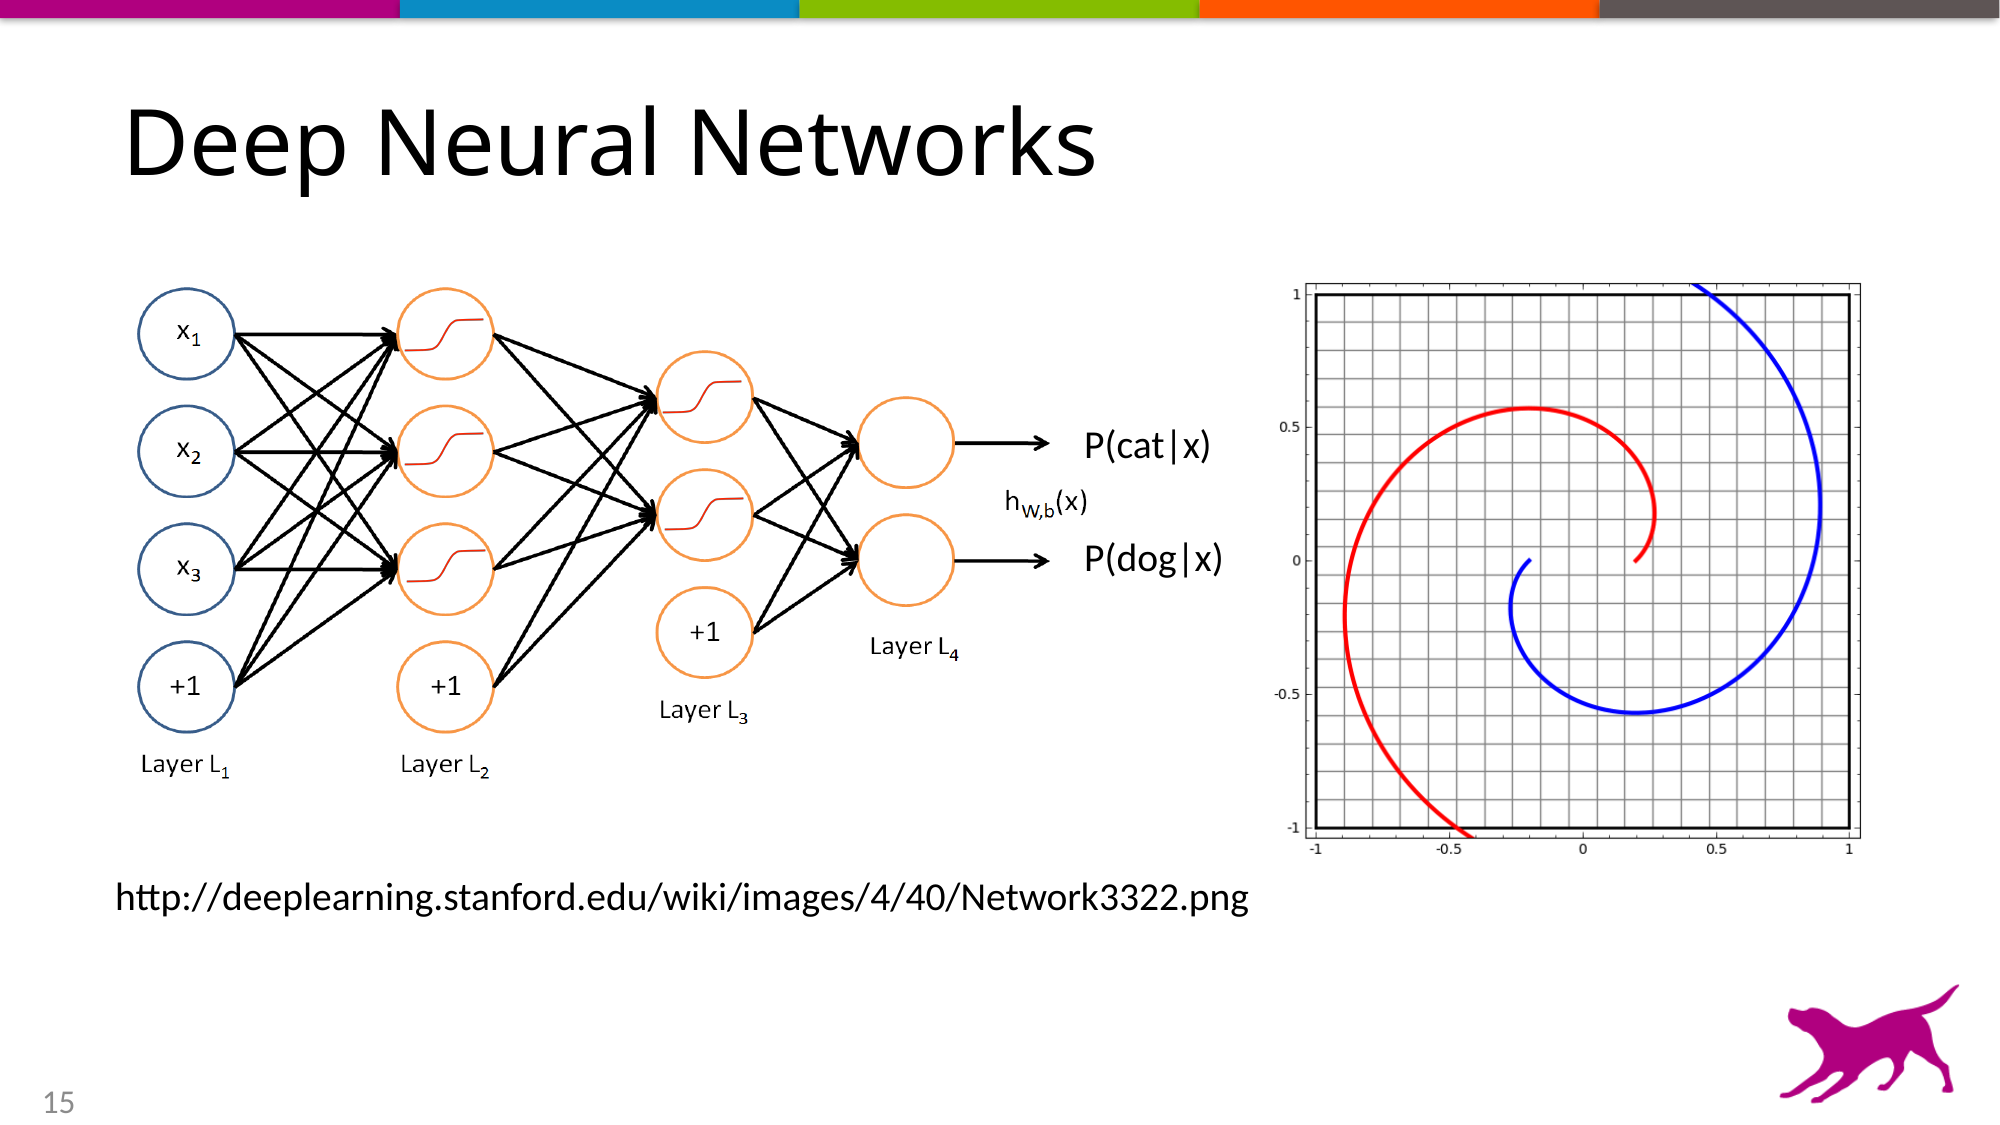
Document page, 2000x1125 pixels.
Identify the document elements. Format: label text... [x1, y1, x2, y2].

text_box http://deeplearning.stanford.edu/wiki/images/4/40/Network3322.png [107, 863, 1277, 926]
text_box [131, 282, 1258, 781]
picture [1775, 981, 1966, 1106]
picture [1263, 273, 1869, 865]
title Deep Neural Networks [108, 45, 1908, 233]
